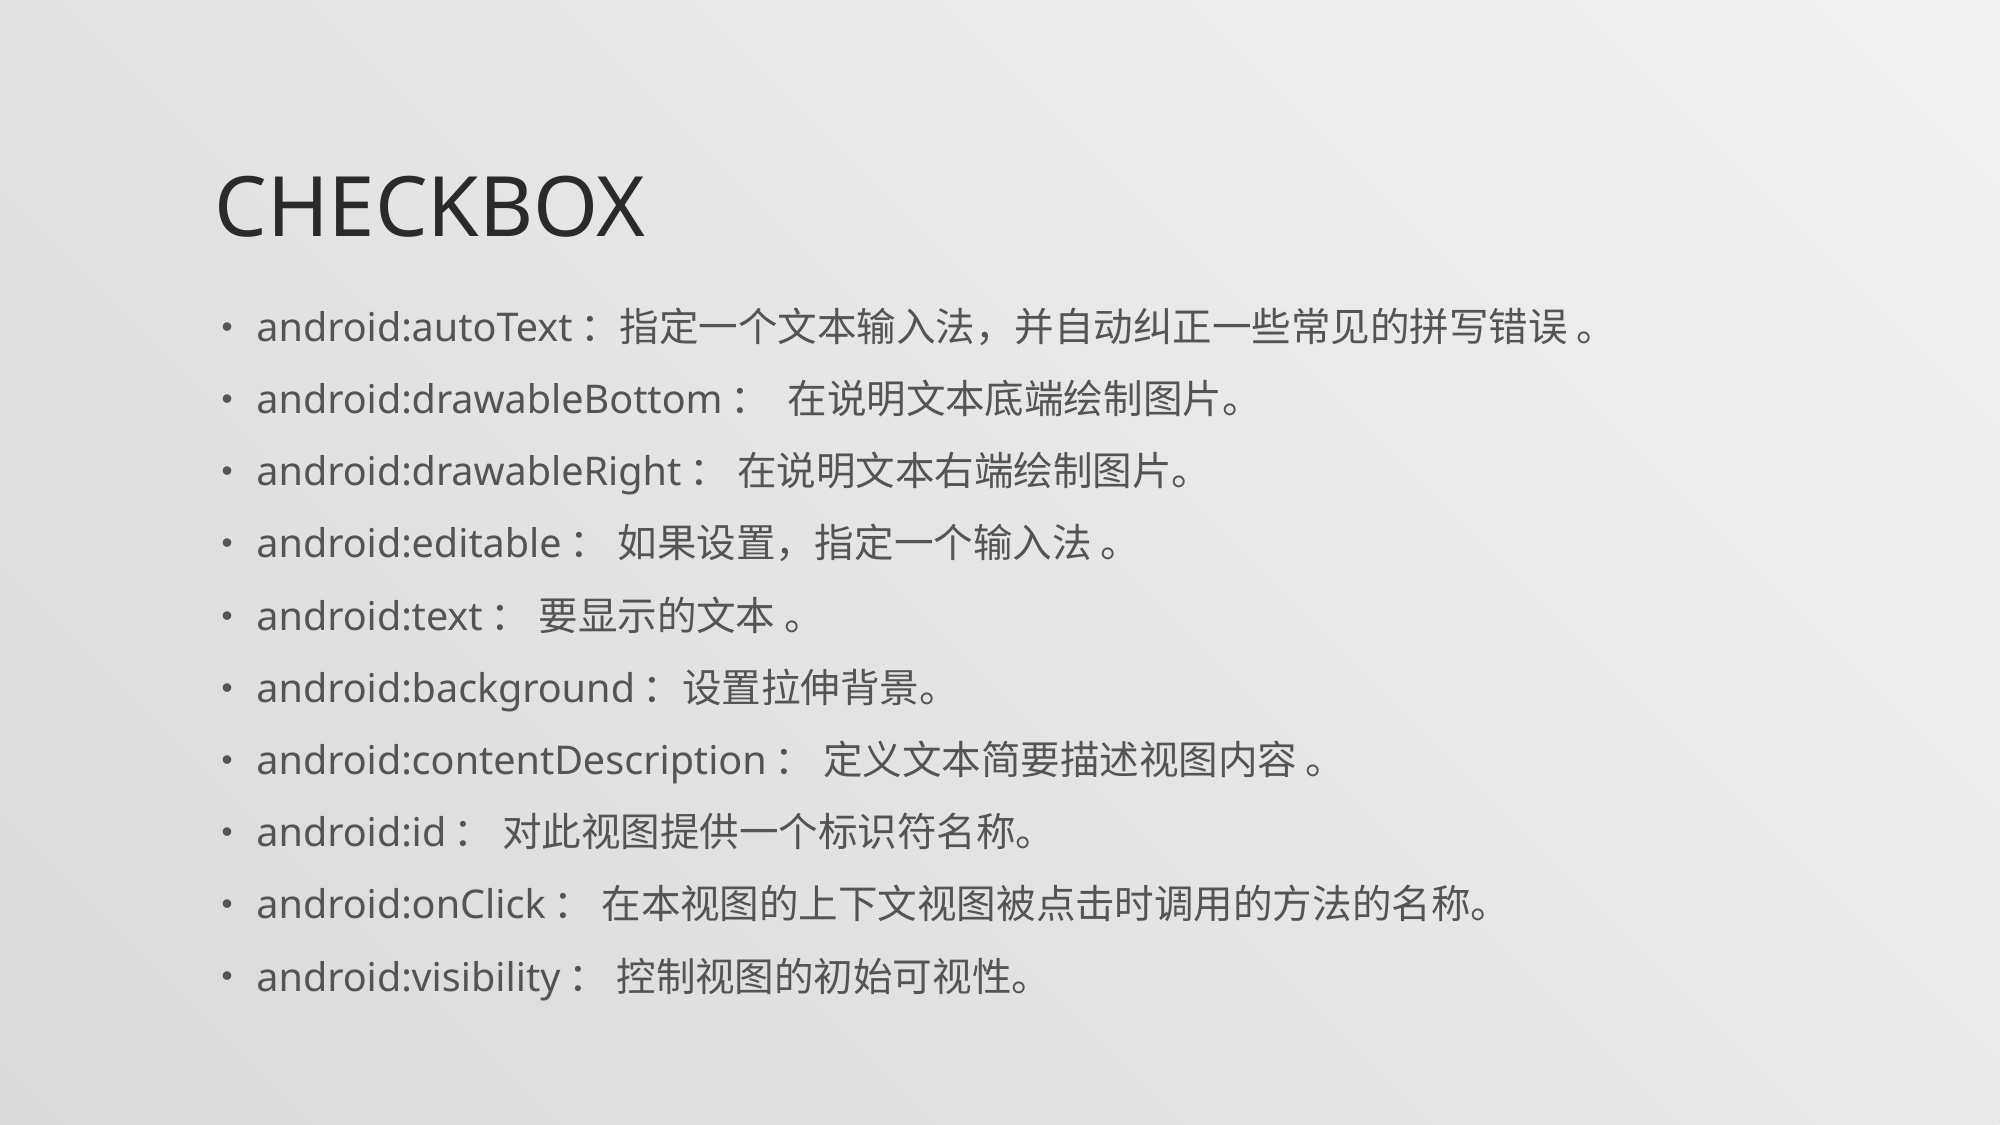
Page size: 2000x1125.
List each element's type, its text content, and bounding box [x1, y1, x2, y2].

list android:autoText：指定一个文本输入法，并自动纠正一些常见的拼写错误 。 android:drawableBottom： 在说明文本底端绘制图片。 android:drawableRight： 在说明文本右端绘制图片。 android:editable： 如果设置，指定一个输入法 。 android:text： 要显示的文本 。 android:background：设置拉伸背景。 android:contentDescription： 定义文本简要描述视图内容 。 android:id： 对此视图提供一个标识符名称。 android:onClick： 在本视图的上下文视图被点击时调用的方法的名称。 android:visibility： 控制视图的初始可视性。 [199, 299, 1800, 1013]
title checkbox [199, 45, 1800, 263]
